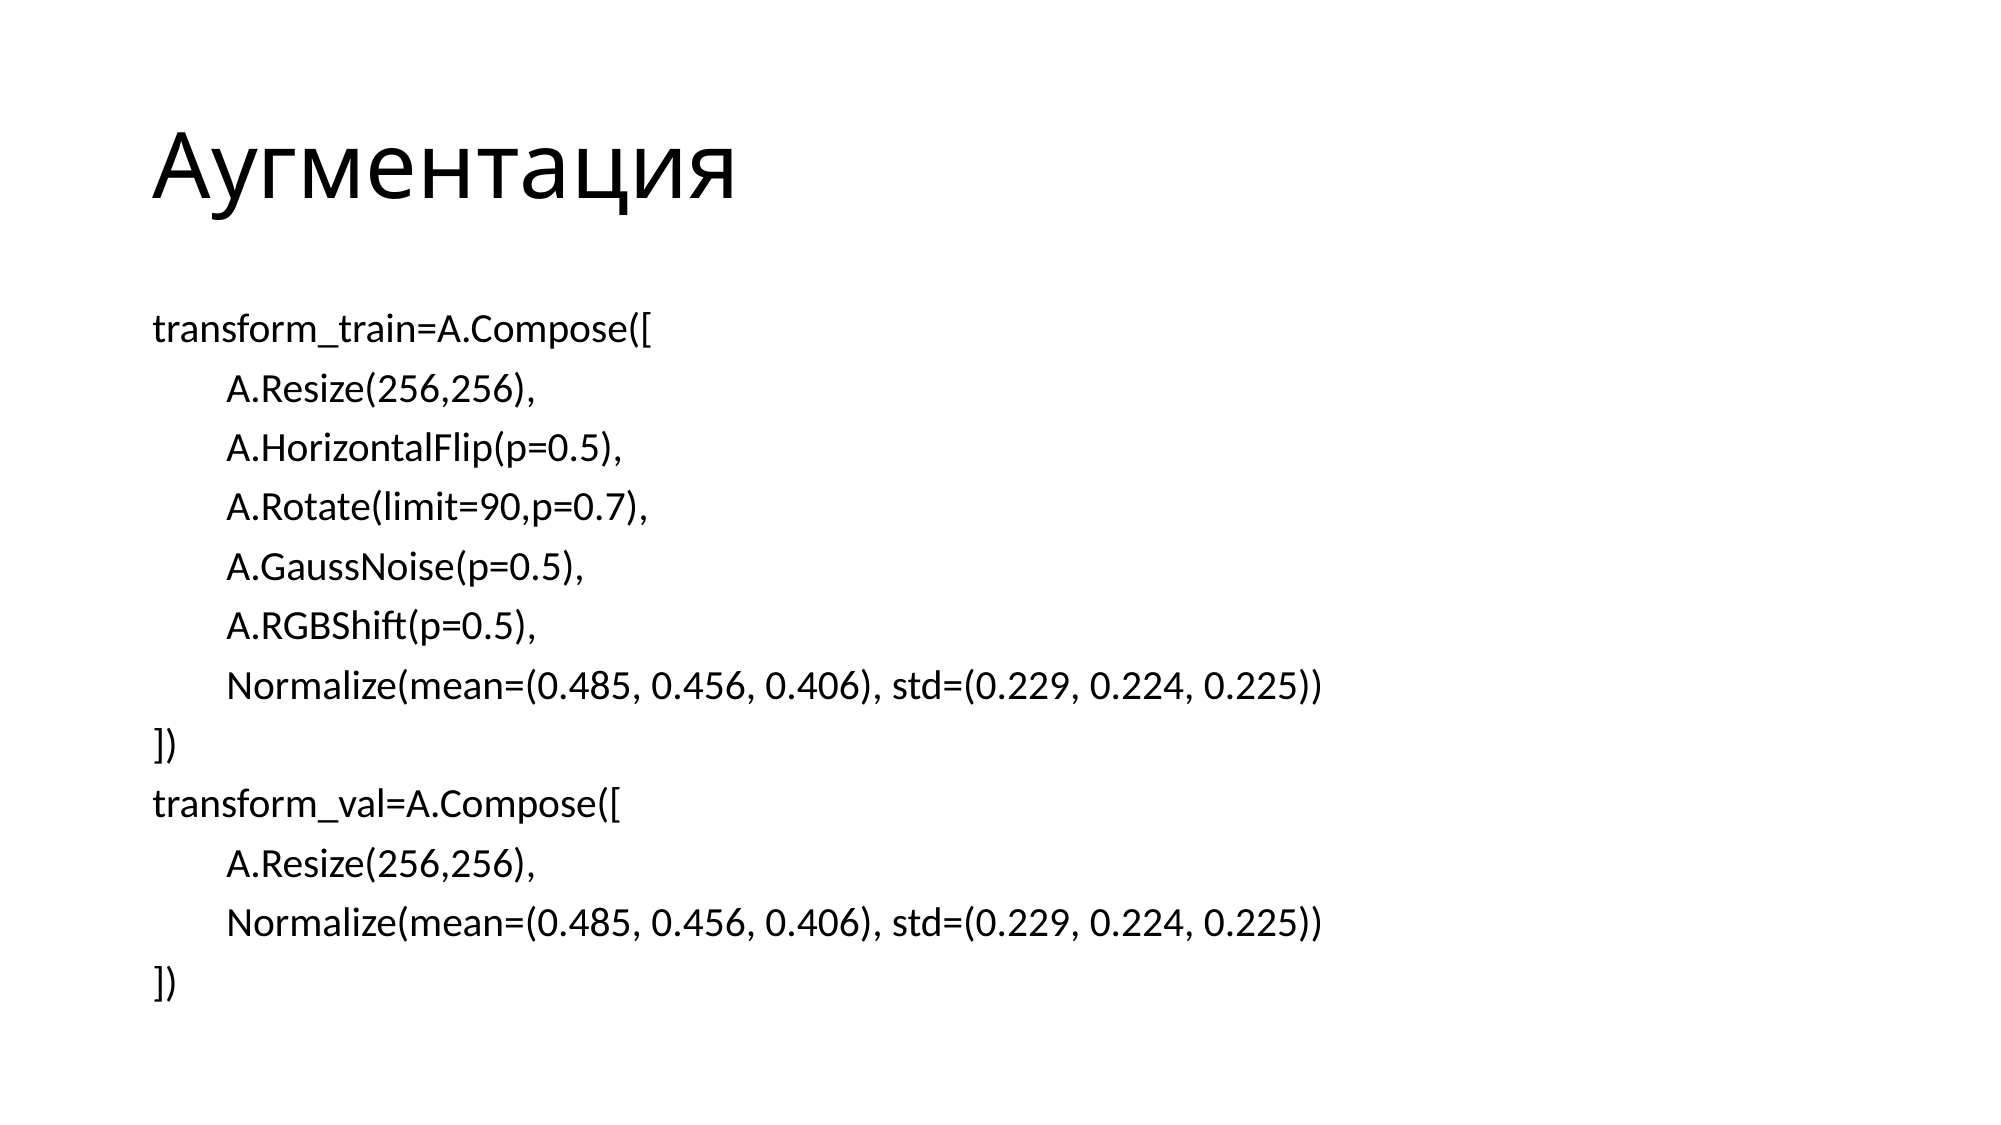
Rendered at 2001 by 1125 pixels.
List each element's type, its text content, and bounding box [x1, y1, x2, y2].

title Аугментация [137, 59, 1863, 278]
list transform_train=A.Compose([ A.Resize(256,256), A.HorizontalFlip(p=0.5), A.Rotate(limit=90,p=0.7), A.GaussNoise(p=0.5), A.RGBShift(p=0.5), Normalize(mean=(0.485, 0.456, 0.406), std=(0.229, 0.224, 0.225)) ]) transform_val=A.Compose([ A.Resize(256,256), Normalize(mean=(0.485, 0.456, 0.406), std=(0.229, 0.224, 0.225)) ]) [137, 299, 1863, 1014]
